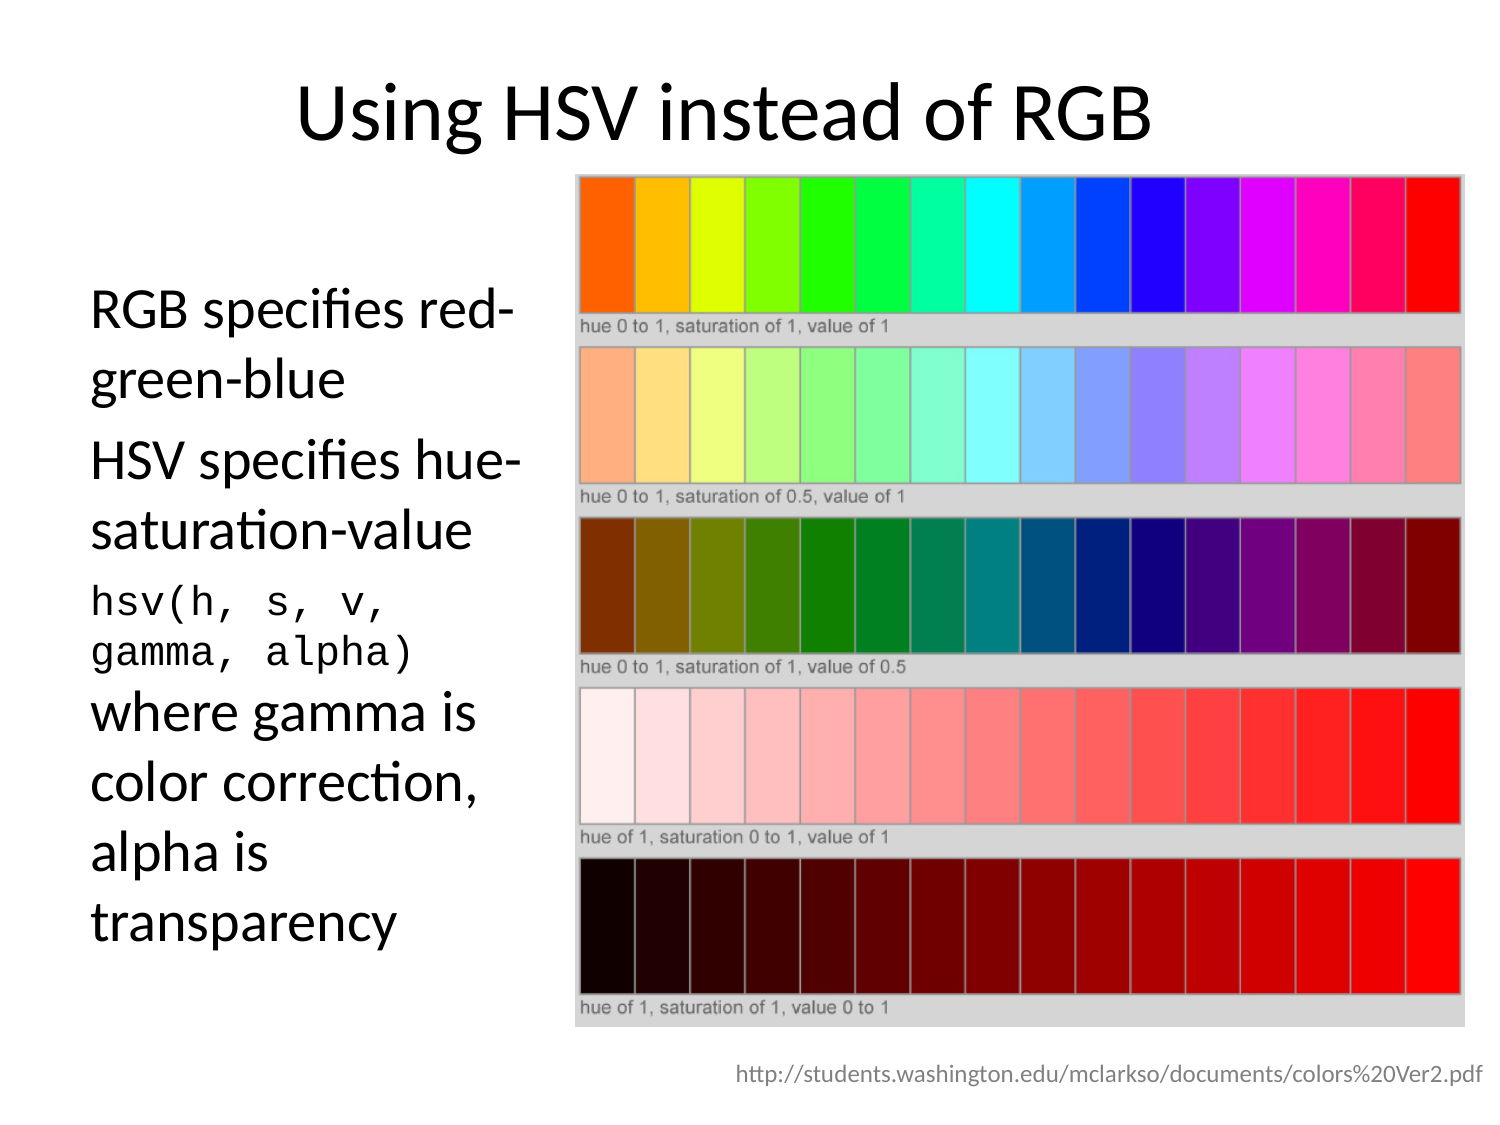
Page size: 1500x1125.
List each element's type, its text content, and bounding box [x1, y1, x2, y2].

text_box Using HSV instead of RGB [12, 50, 1438, 165]
picture [574, 174, 1466, 1028]
text_box http://students.washington.edu/mclarkso/documents/colors%20Ver2.pdf [616, 1050, 1500, 1095]
list RGB specifies red-green-blue HSV specifies hue-saturation-value hsv(h, s, v, gamma, alpha) where gamma is color correction, alpha is transparency [75, 262, 550, 1005]
